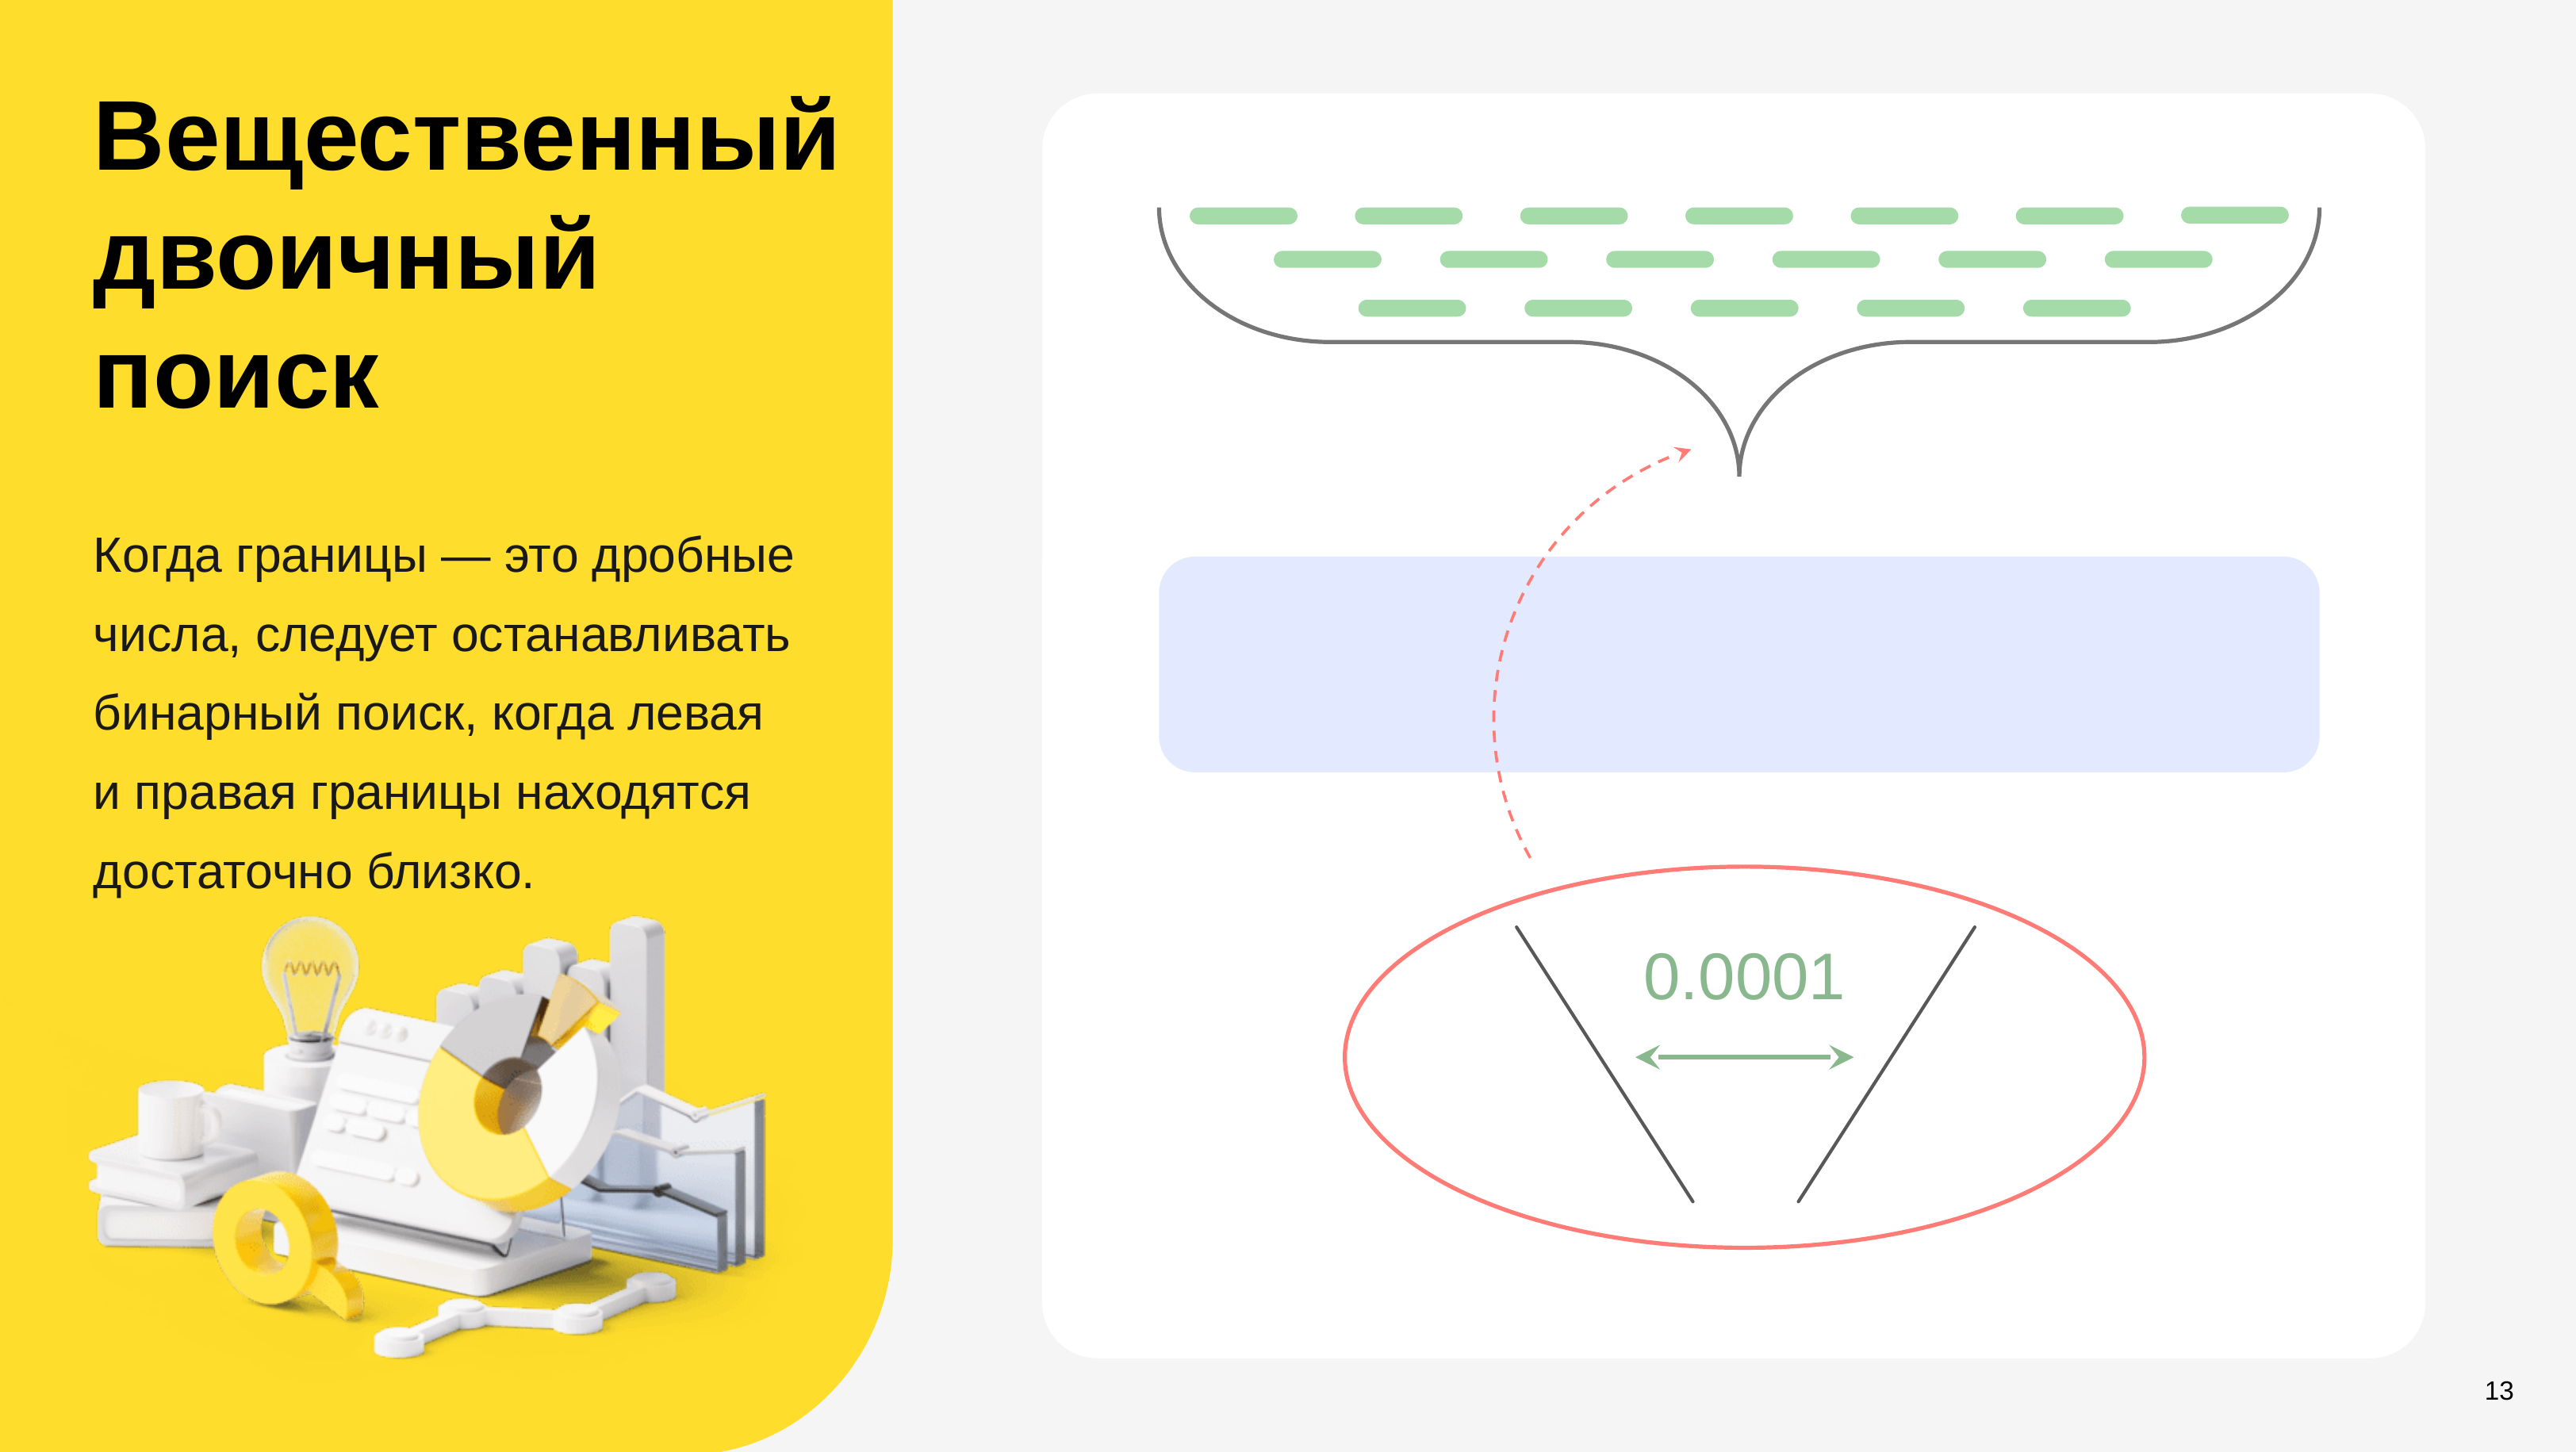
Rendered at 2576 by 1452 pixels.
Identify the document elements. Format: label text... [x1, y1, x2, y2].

text_box [1493, 446, 1777, 858]
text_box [1516, 926, 1693, 1202]
text_box [2290, 207, 2320, 281]
text_box Когда границы — это дробные числа, следует останавливать бинарный поиск, когда левая и правая границы находятся достаточно близко. [93, 503, 797, 591]
picture [0, 662, 907, 1452]
text_box [1683, 556, 2320, 772]
text_box [1243, 324, 2236, 477]
slide_number 13 [2386, 1362, 2526, 1418]
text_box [1189, 206, 2290, 317]
text_box [0, 0, 893, 661]
text_box [1159, 556, 1544, 772]
text_box [1159, 207, 1187, 279]
text_box [1042, 93, 2426, 1358]
text_box [1344, 866, 2145, 1248]
text_box Вещественный двоичный поиск [93, 71, 893, 428]
text_box 0.0001 [1694, 927, 1796, 1019]
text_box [1798, 926, 1976, 1202]
